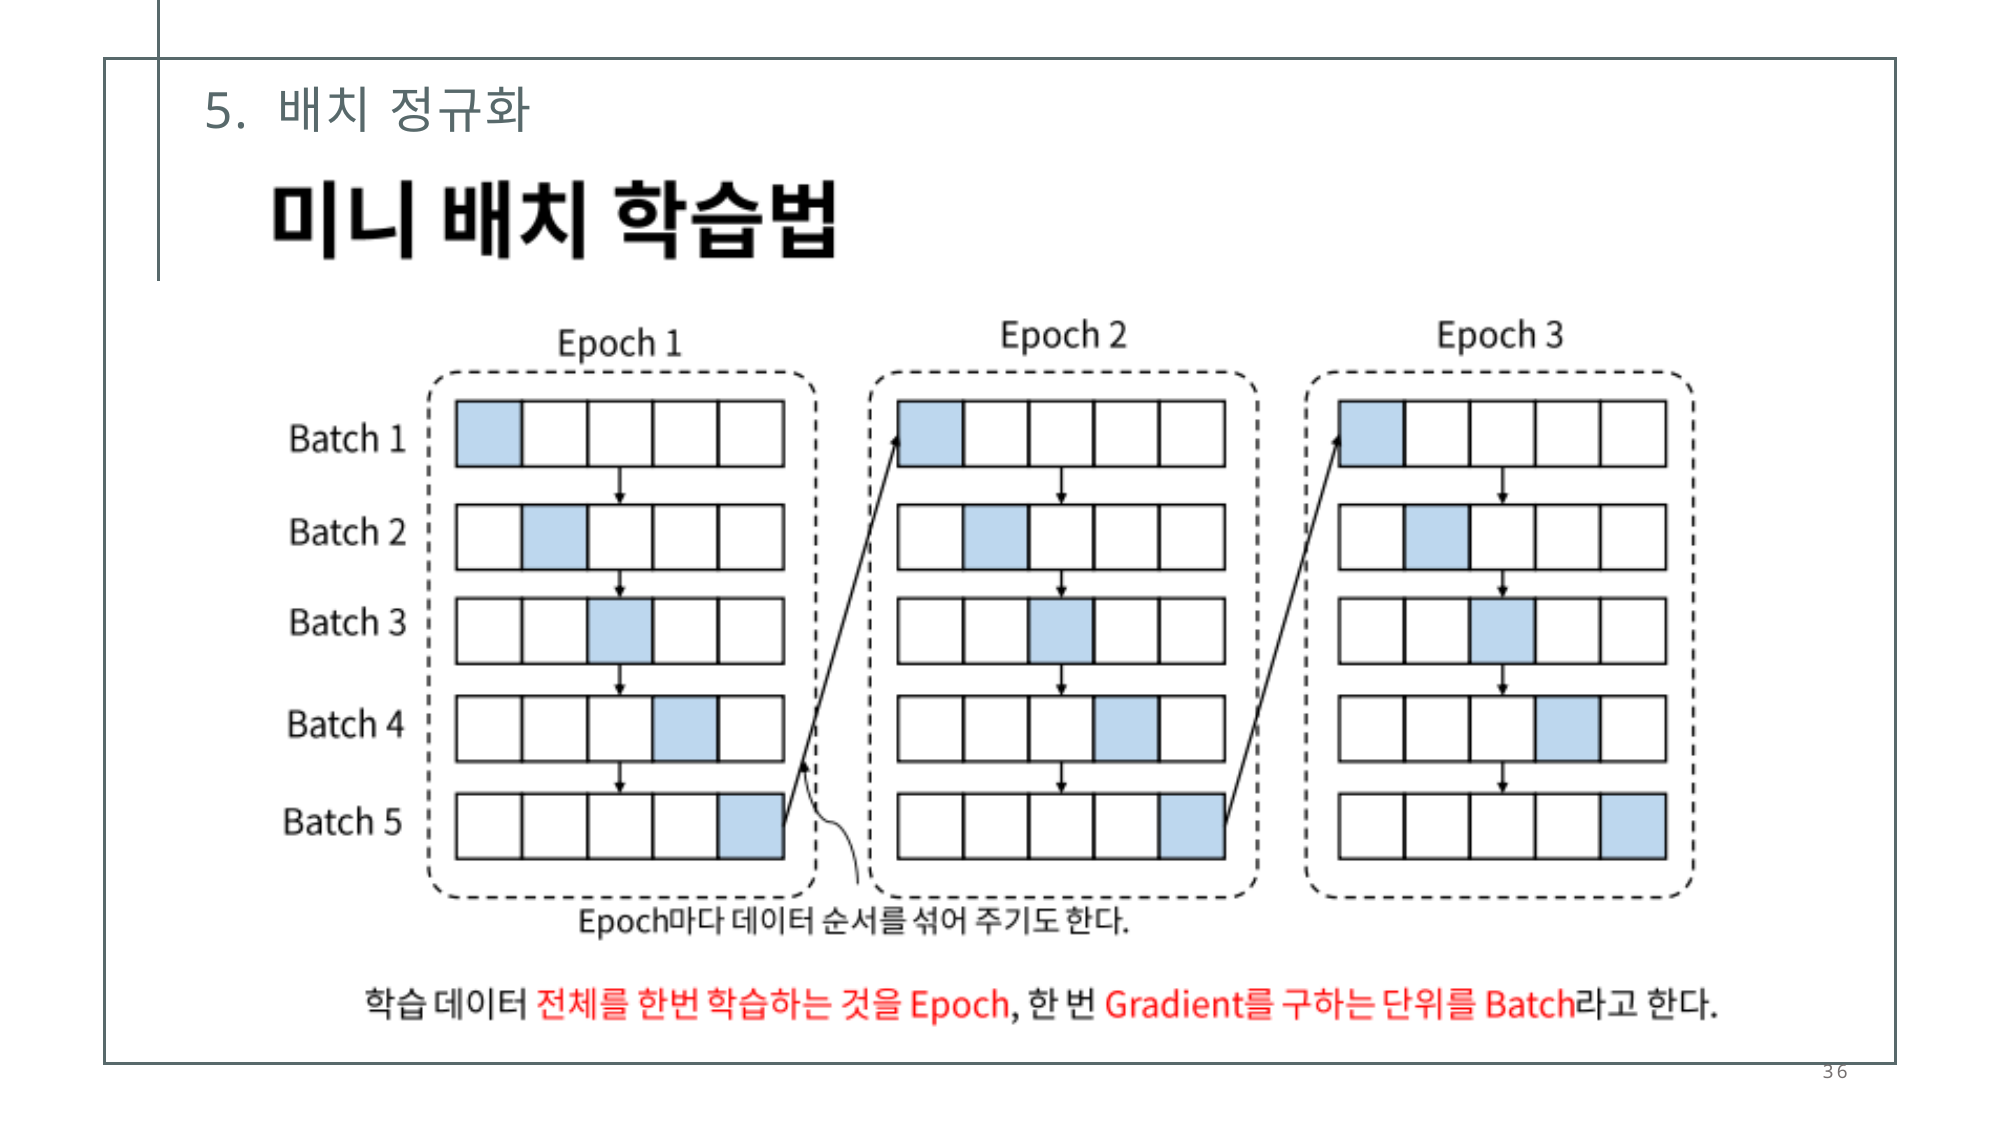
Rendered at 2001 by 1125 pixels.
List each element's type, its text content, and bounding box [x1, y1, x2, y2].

slide_number 36 [1412, 1042, 1863, 1103]
text_box [104, 57, 1896, 1065]
picture [255, 166, 1745, 1029]
title 5. 배치 정규화 [189, 108, 1198, 339]
